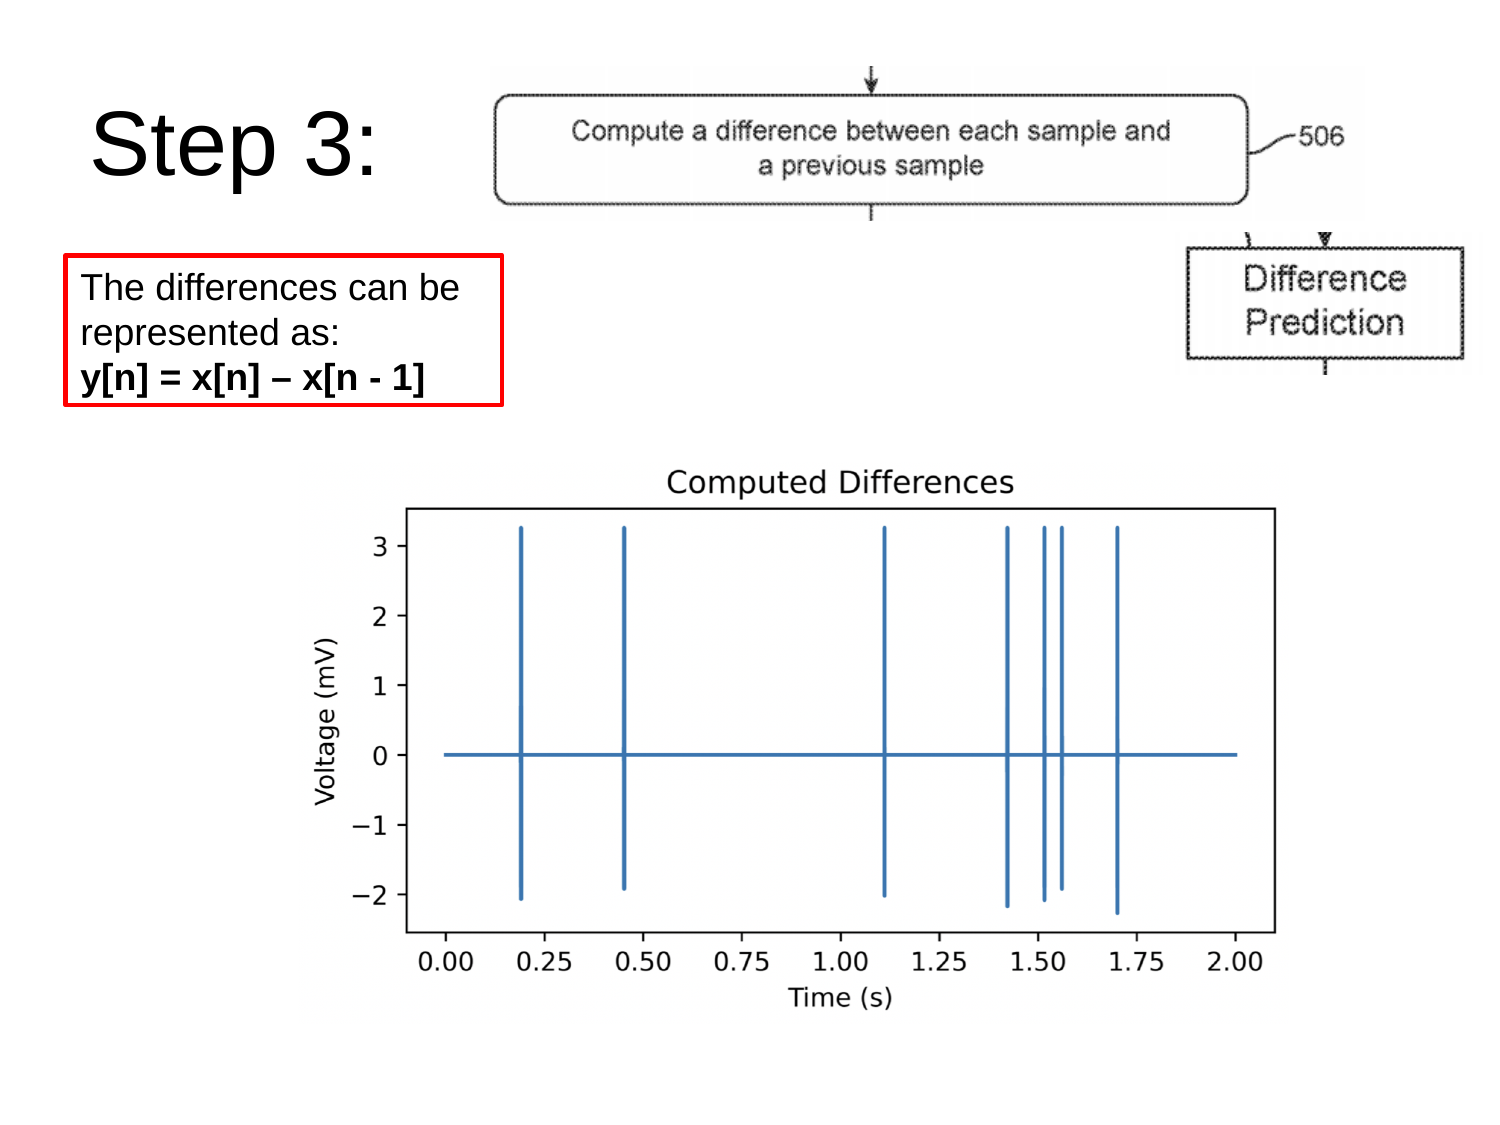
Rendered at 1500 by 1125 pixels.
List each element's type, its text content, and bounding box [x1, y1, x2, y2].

text_box The differences can be represented as: y[n] = x[n] – x[n - 1] [65, 255, 502, 406]
title Step 3: [74, 44, 1426, 233]
picture [298, 462, 1289, 1024]
picture [490, 66, 1365, 222]
picture [1175, 232, 1483, 375]
